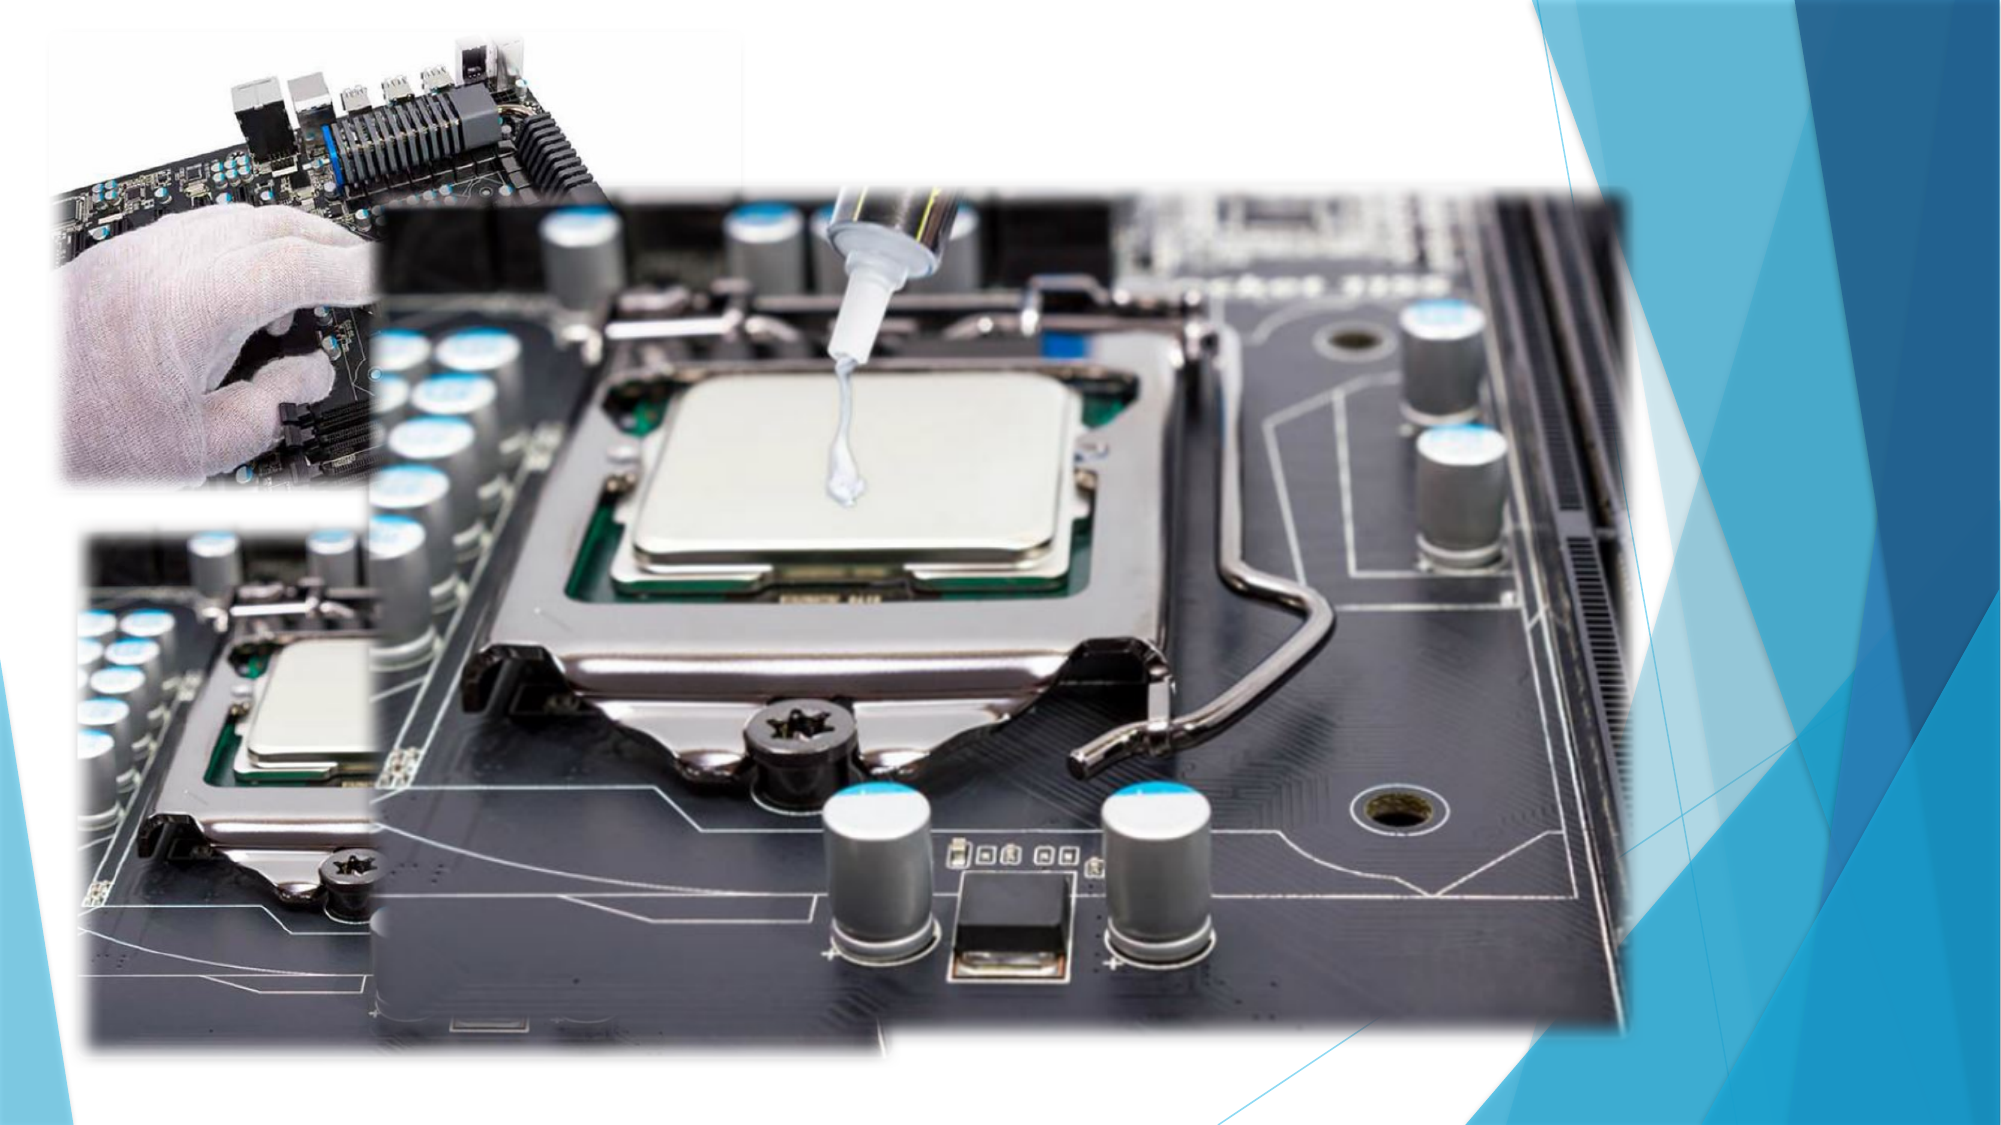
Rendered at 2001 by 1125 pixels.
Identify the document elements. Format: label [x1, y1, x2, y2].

picture [45, 27, 1643, 1070]
